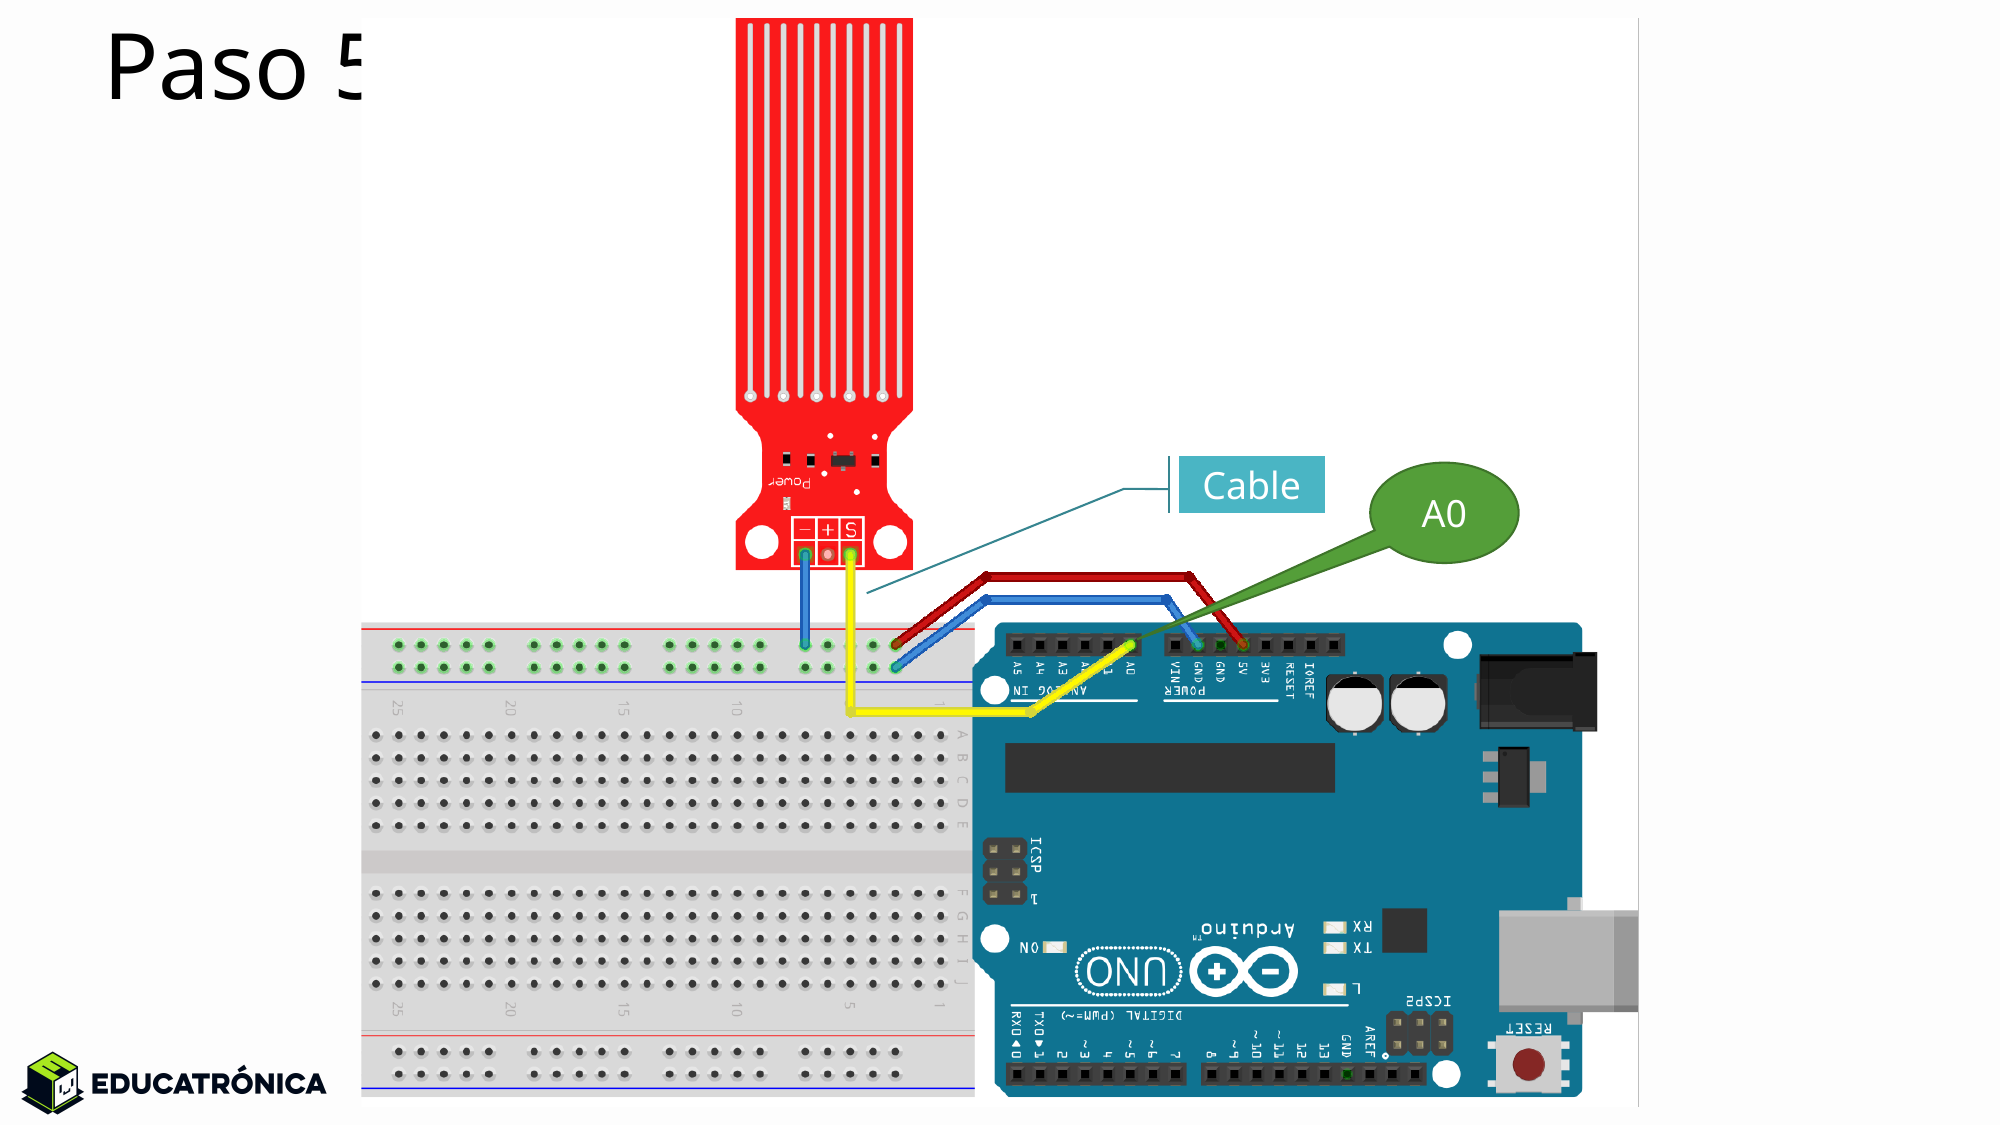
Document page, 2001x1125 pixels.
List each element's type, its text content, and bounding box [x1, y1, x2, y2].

picture [361, 18, 1639, 1107]
picture [19, 1048, 330, 1118]
title Paso 5 [88, 7, 1912, 133]
